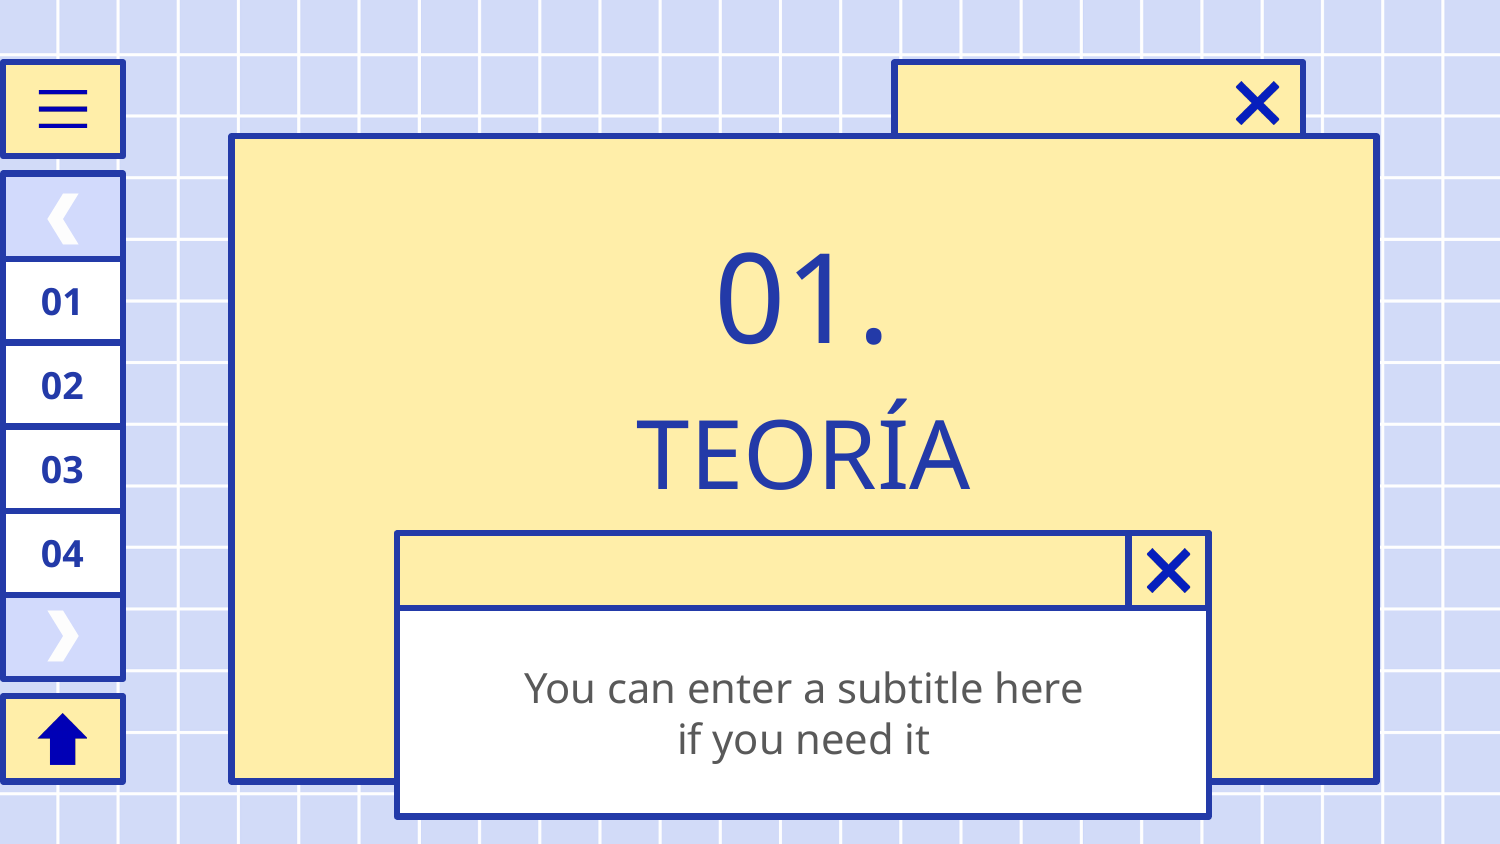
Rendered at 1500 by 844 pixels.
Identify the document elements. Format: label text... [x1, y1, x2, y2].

picture [0, 0, 1500, 844]
text_box 01 [20, 281, 104, 319]
picture [37, 713, 88, 765]
title TEORÍA [421, 388, 1187, 514]
picture [38, 90, 88, 129]
text_box 03 [20, 449, 104, 487]
text_box 02 [20, 365, 104, 403]
picture [38, 193, 88, 245]
text_box 04 [20, 533, 104, 572]
picture [38, 610, 88, 662]
title 01. [696, 206, 910, 381]
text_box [396, 533, 1210, 817]
